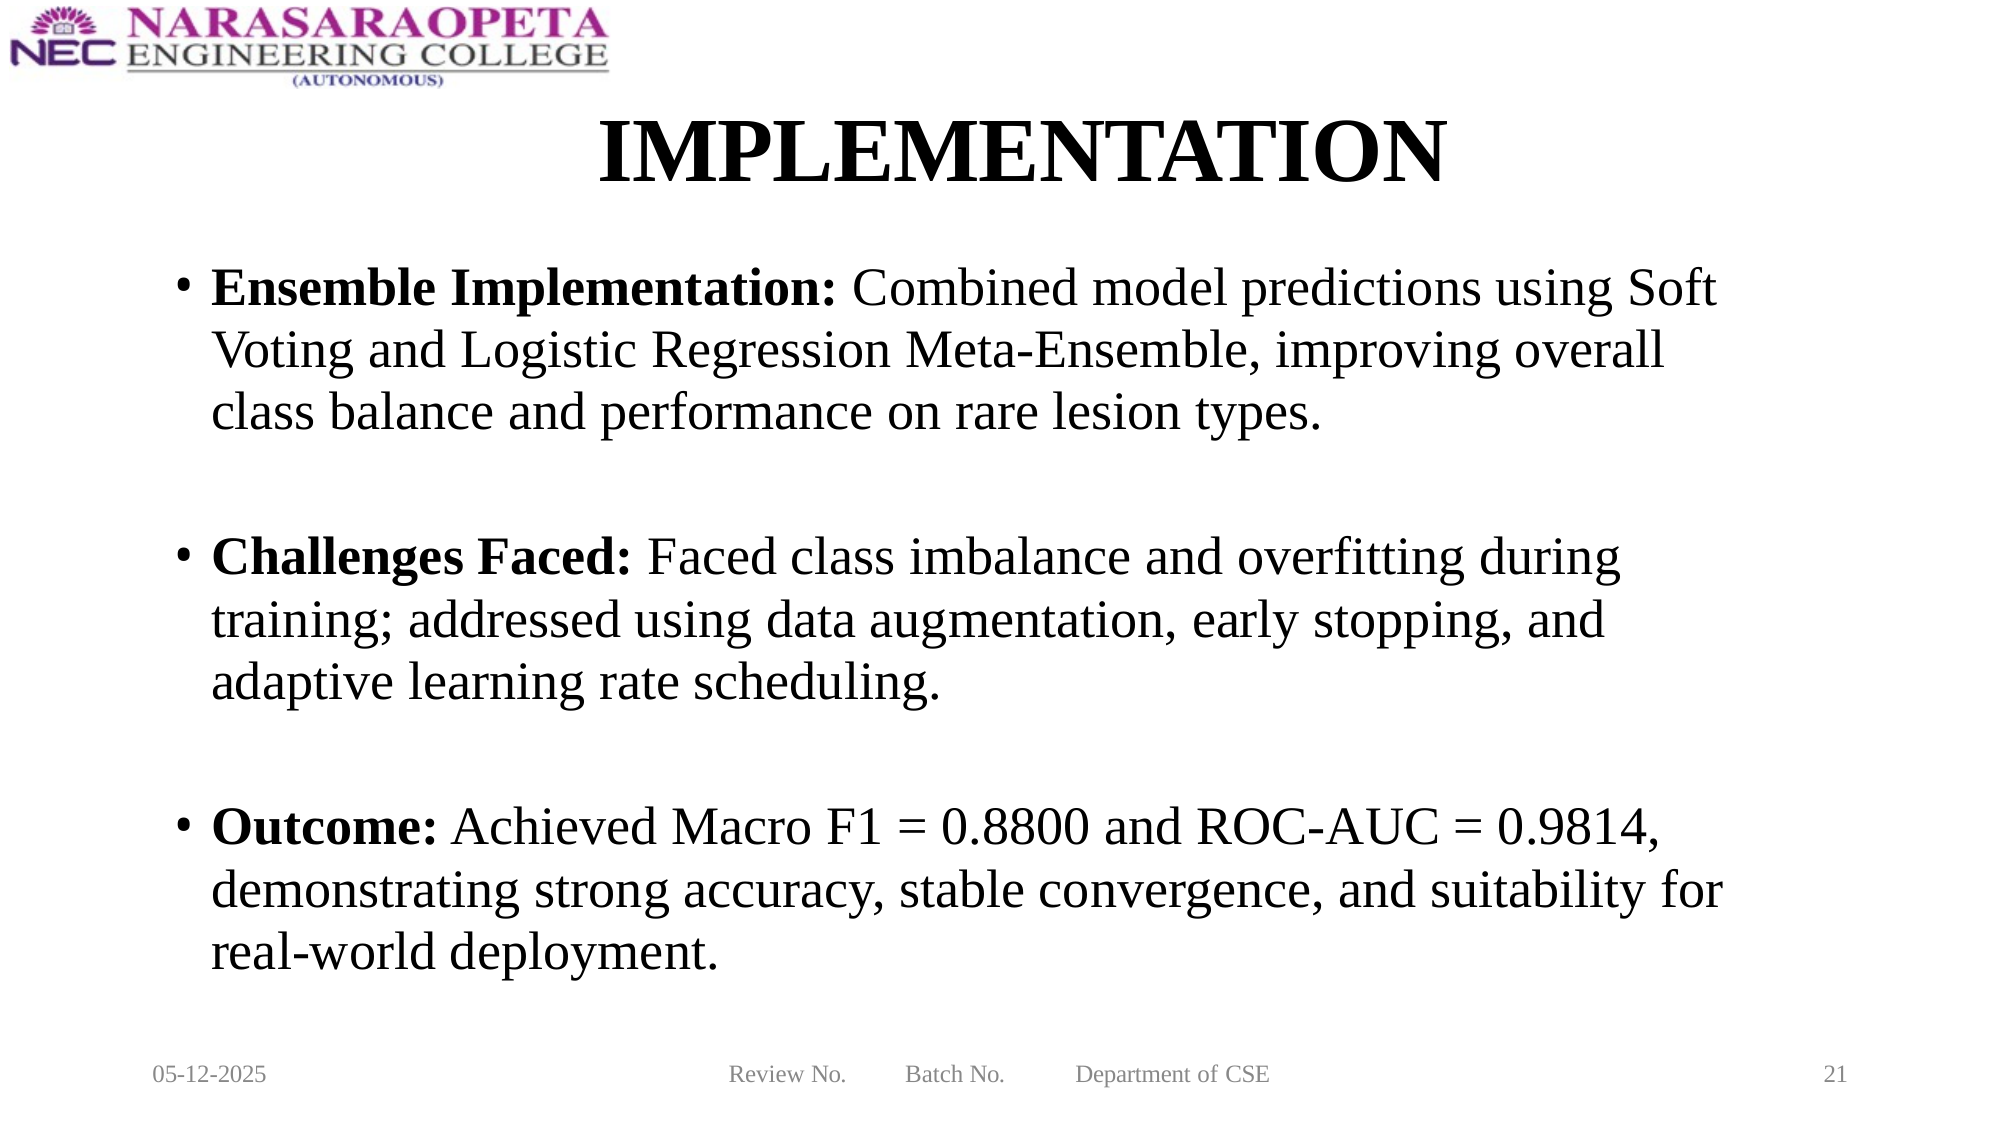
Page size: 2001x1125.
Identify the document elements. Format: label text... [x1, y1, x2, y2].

text_box Review No. [726, 1058, 851, 1088]
picture [9, 6, 611, 89]
text_box Department of CSE [1073, 1058, 1274, 1088]
text_box Ensemble Implementation: Combined model predictions using Soft Voting and Logistic Regression Meta-Ensemble, improving overall class balance and performance on rare lesion types. Challenges Faced: Faced class imbalance and overfitting during training; addressed using data augmentation, early stopping, and adaptive learning rate scheduling. Outcome: Achieved Macro F1 = 0.8800 and ROC-AUC = 0.9814, demonstrating strong accuracy, stable convergence, and suitability for real-world deployment. [171, 243, 1785, 1053]
slide_number 21 [1821, 1058, 1857, 1125]
title IMPLEMENTATION [171, 46, 1829, 278]
footer Batch No. [903, 1058, 1009, 1125]
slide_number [150, 1058, 272, 1125]
